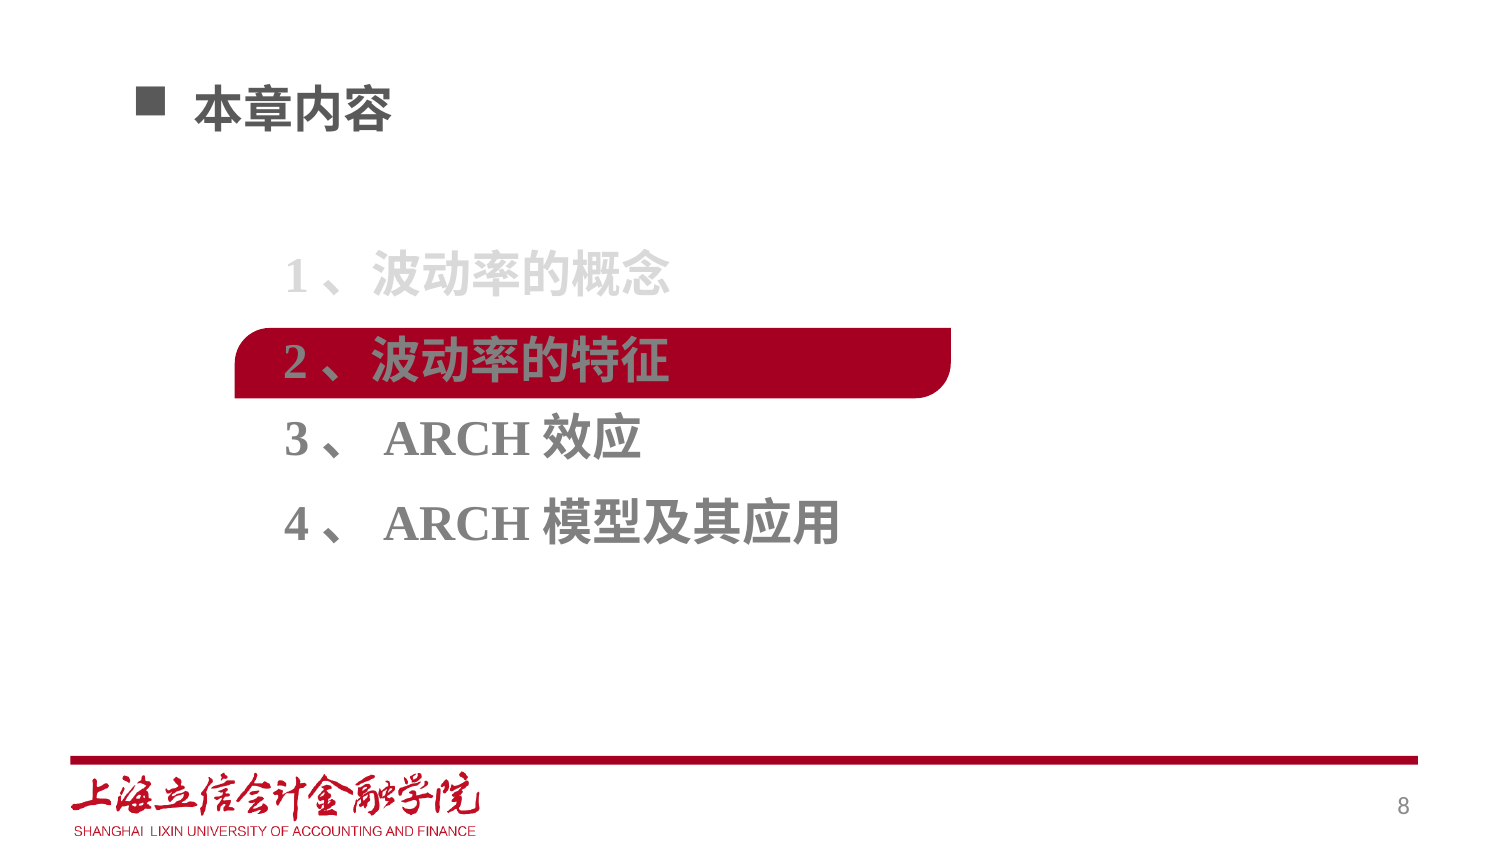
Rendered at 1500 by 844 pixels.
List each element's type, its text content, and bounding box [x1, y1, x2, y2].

slide_number 8 [1074, 782, 1425, 827]
picture [64, 765, 487, 844]
text_box 1、波动率的概念 [269, 235, 998, 321]
text_box [232, 325, 269, 401]
text_box 4、ARCH模型及其应用 [269, 483, 1010, 559]
text_box 2、波动率的特征 [268, 321, 1009, 396]
text_box 本章内容 [117, 70, 420, 145]
text_box 3、ARCH效应 [269, 397, 1105, 473]
